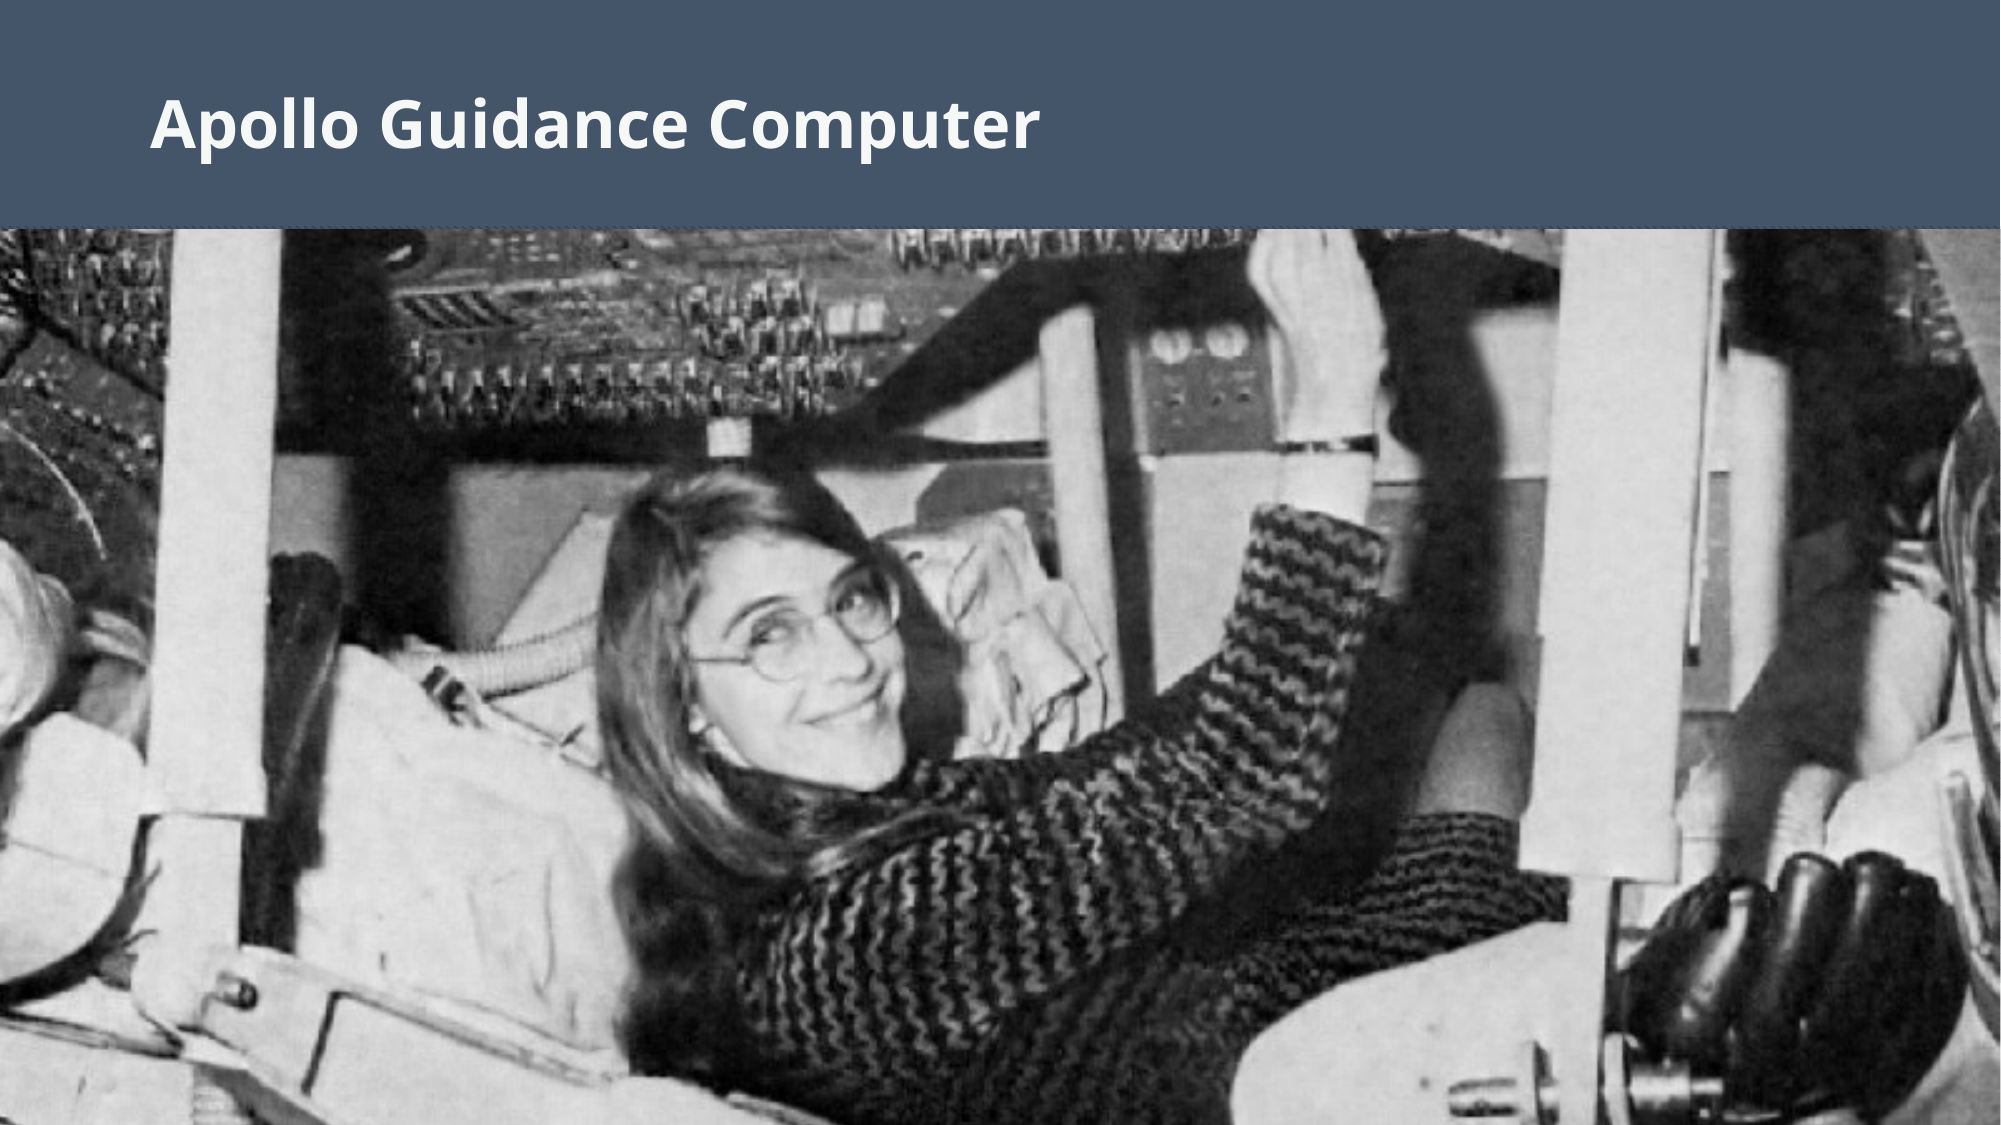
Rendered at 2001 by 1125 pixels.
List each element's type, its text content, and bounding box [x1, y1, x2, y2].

picture [0, 229, 2001, 1125]
title Apollo Guidance Computer [149, 59, 1851, 196]
